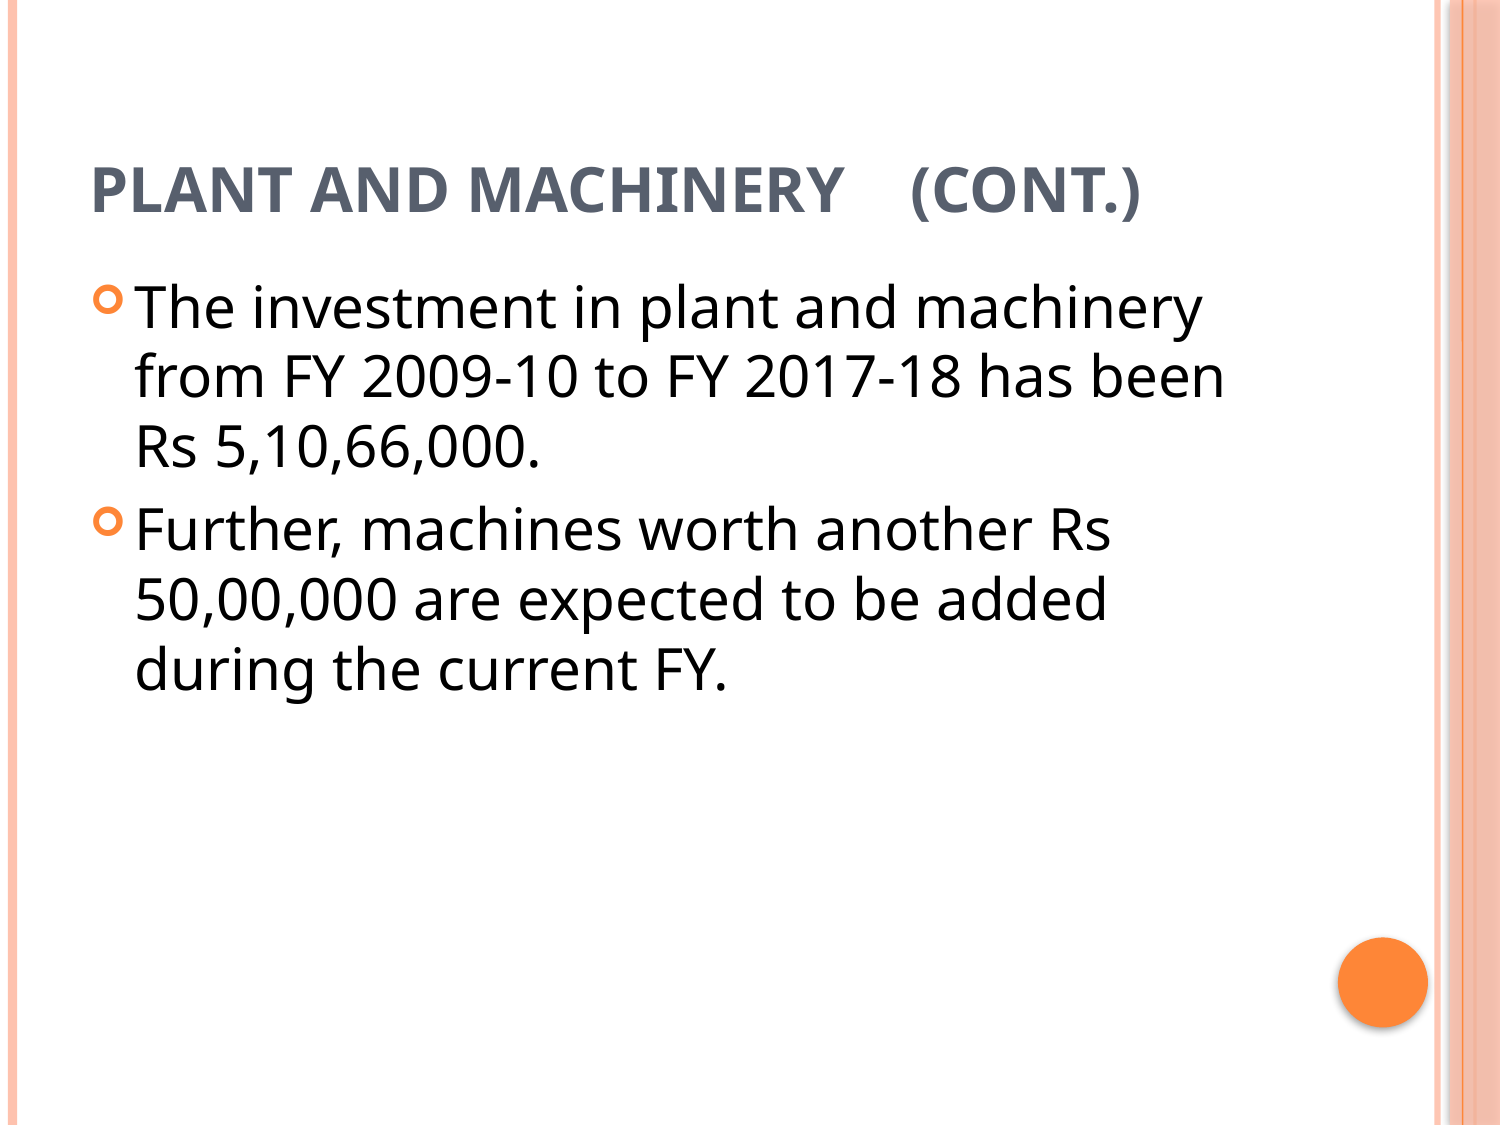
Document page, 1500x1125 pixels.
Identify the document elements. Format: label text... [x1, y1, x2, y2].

list The investment in plant and machinery from FY 2009-10 to FY 2017-18 has been Rs 5,10,66,000. Further, machines worth another Rs 50,00,000 are expected to be added during the current FY. [75, 262, 1300, 1062]
title Plant and Machinery (cont.) [75, 45, 1300, 233]
